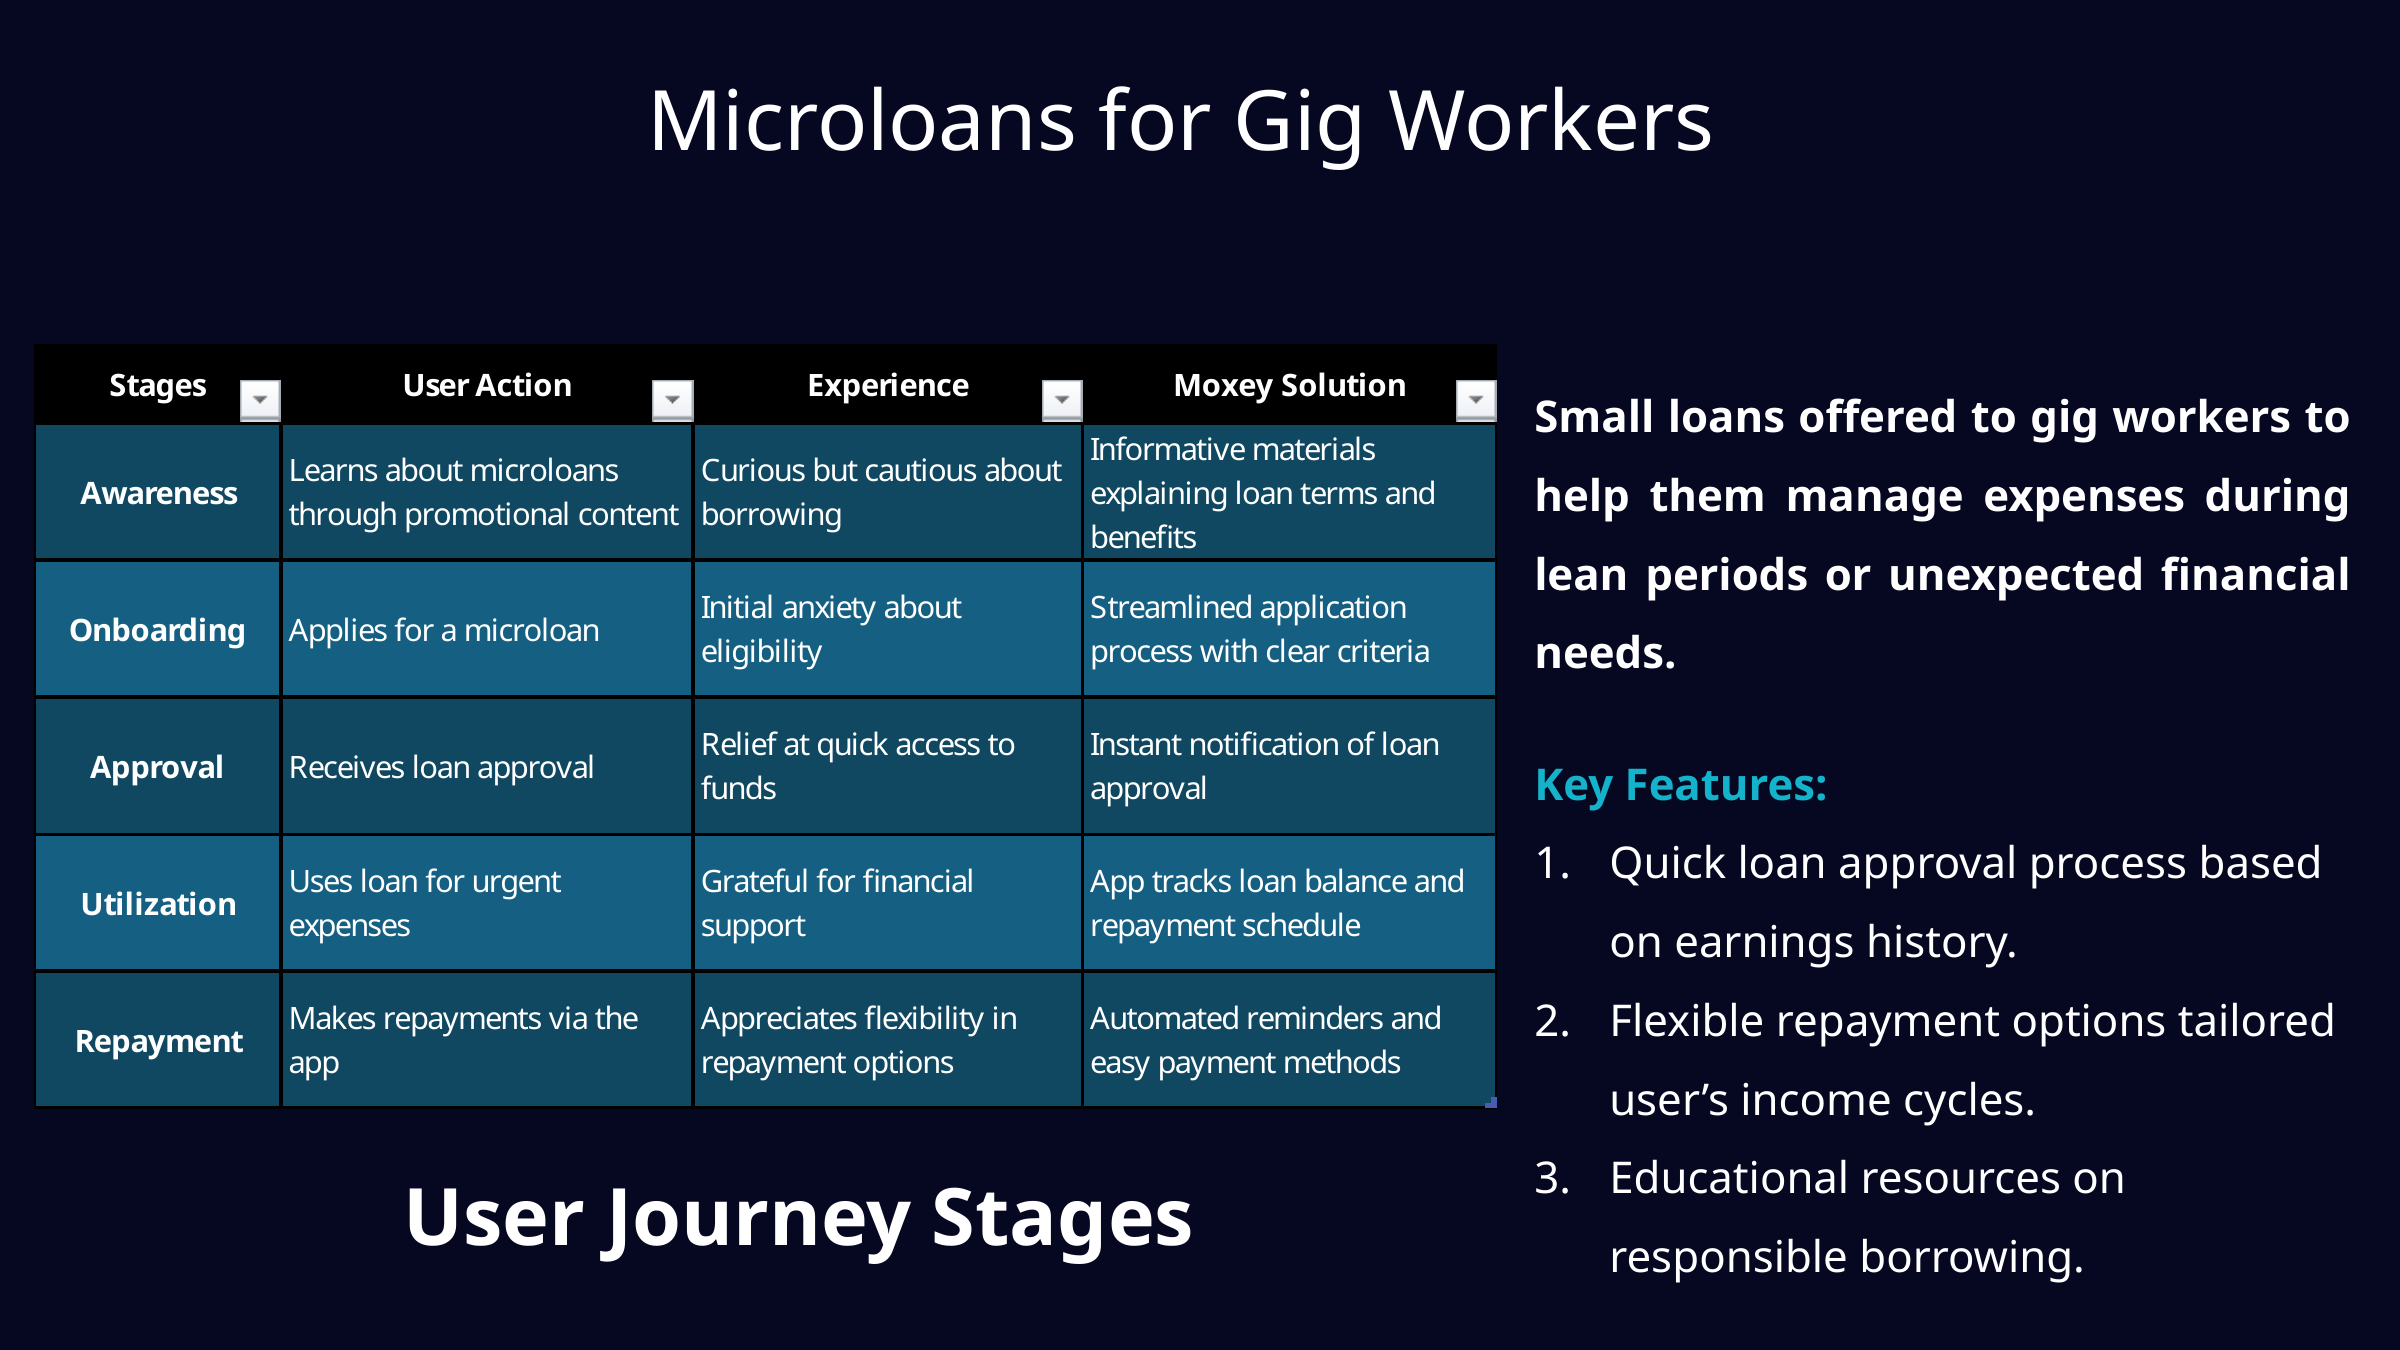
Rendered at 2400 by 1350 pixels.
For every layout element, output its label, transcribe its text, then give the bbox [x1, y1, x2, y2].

text_box Small loans offered to gig workers to help them manage expenses during lean periods or unexpected financial needs. Key Features: Quick loan approval process based on earnings history. Flexible repayment options tailored user’s income cycles. Educational resources on responsible borrowing. [1519, 355, 2366, 1348]
picture [34, 344, 1499, 1111]
text_box User Journey Stages [388, 1111, 1236, 1272]
text_box Microloans for Gig Workers [632, 20, 1768, 183]
